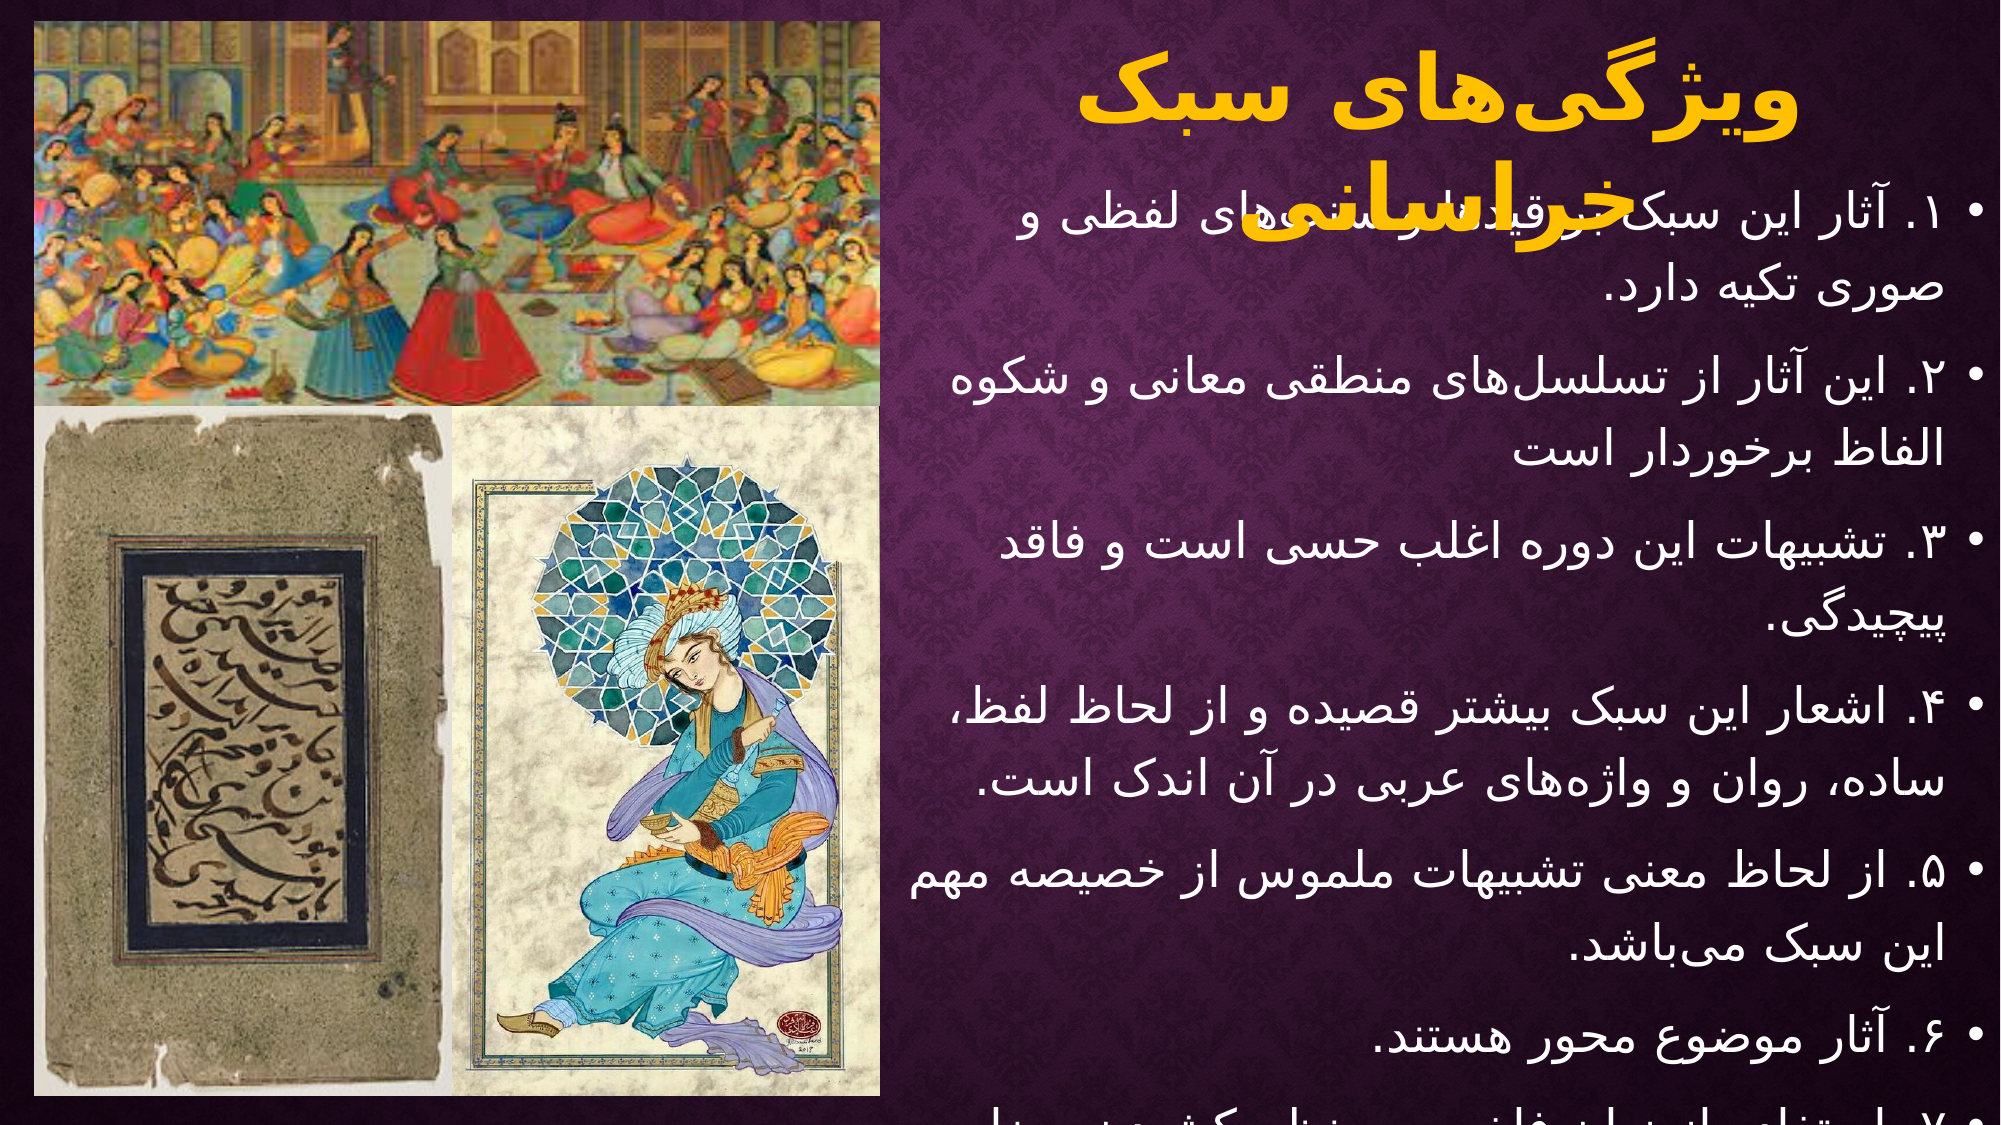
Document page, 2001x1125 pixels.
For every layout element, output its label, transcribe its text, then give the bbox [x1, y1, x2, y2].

list ۱. آثار این سبک بر قیدها و سنت‌های لفظی و صوری تکیه دارد. ۲. این آثار از تسلسل‌های منطقی معانی و شکوه الفاظ برخوردار است ۳. تشبیهات این دوره اغلب حسی است و فاقد پیچیدگی. ۴. اشعار این سبک بیشتر قصیده و از لحاظ لفظ، ساده، روان و واژه‌های عربی در آن اندک است. ۵. از لحاظ معنی تشبیهات ملموس از خصیصه مهم این سبک می‌باشد. ۶. آثار موضوع محور هستند. ۷. استفاده از زبان فاخر و به نظم کشیدن مضامین گوناگون. [883, 257, 2000, 1125]
text_box ویژگی‌های سبک خراسانی [880, 21, 2000, 257]
picture [34, 21, 880, 1097]
